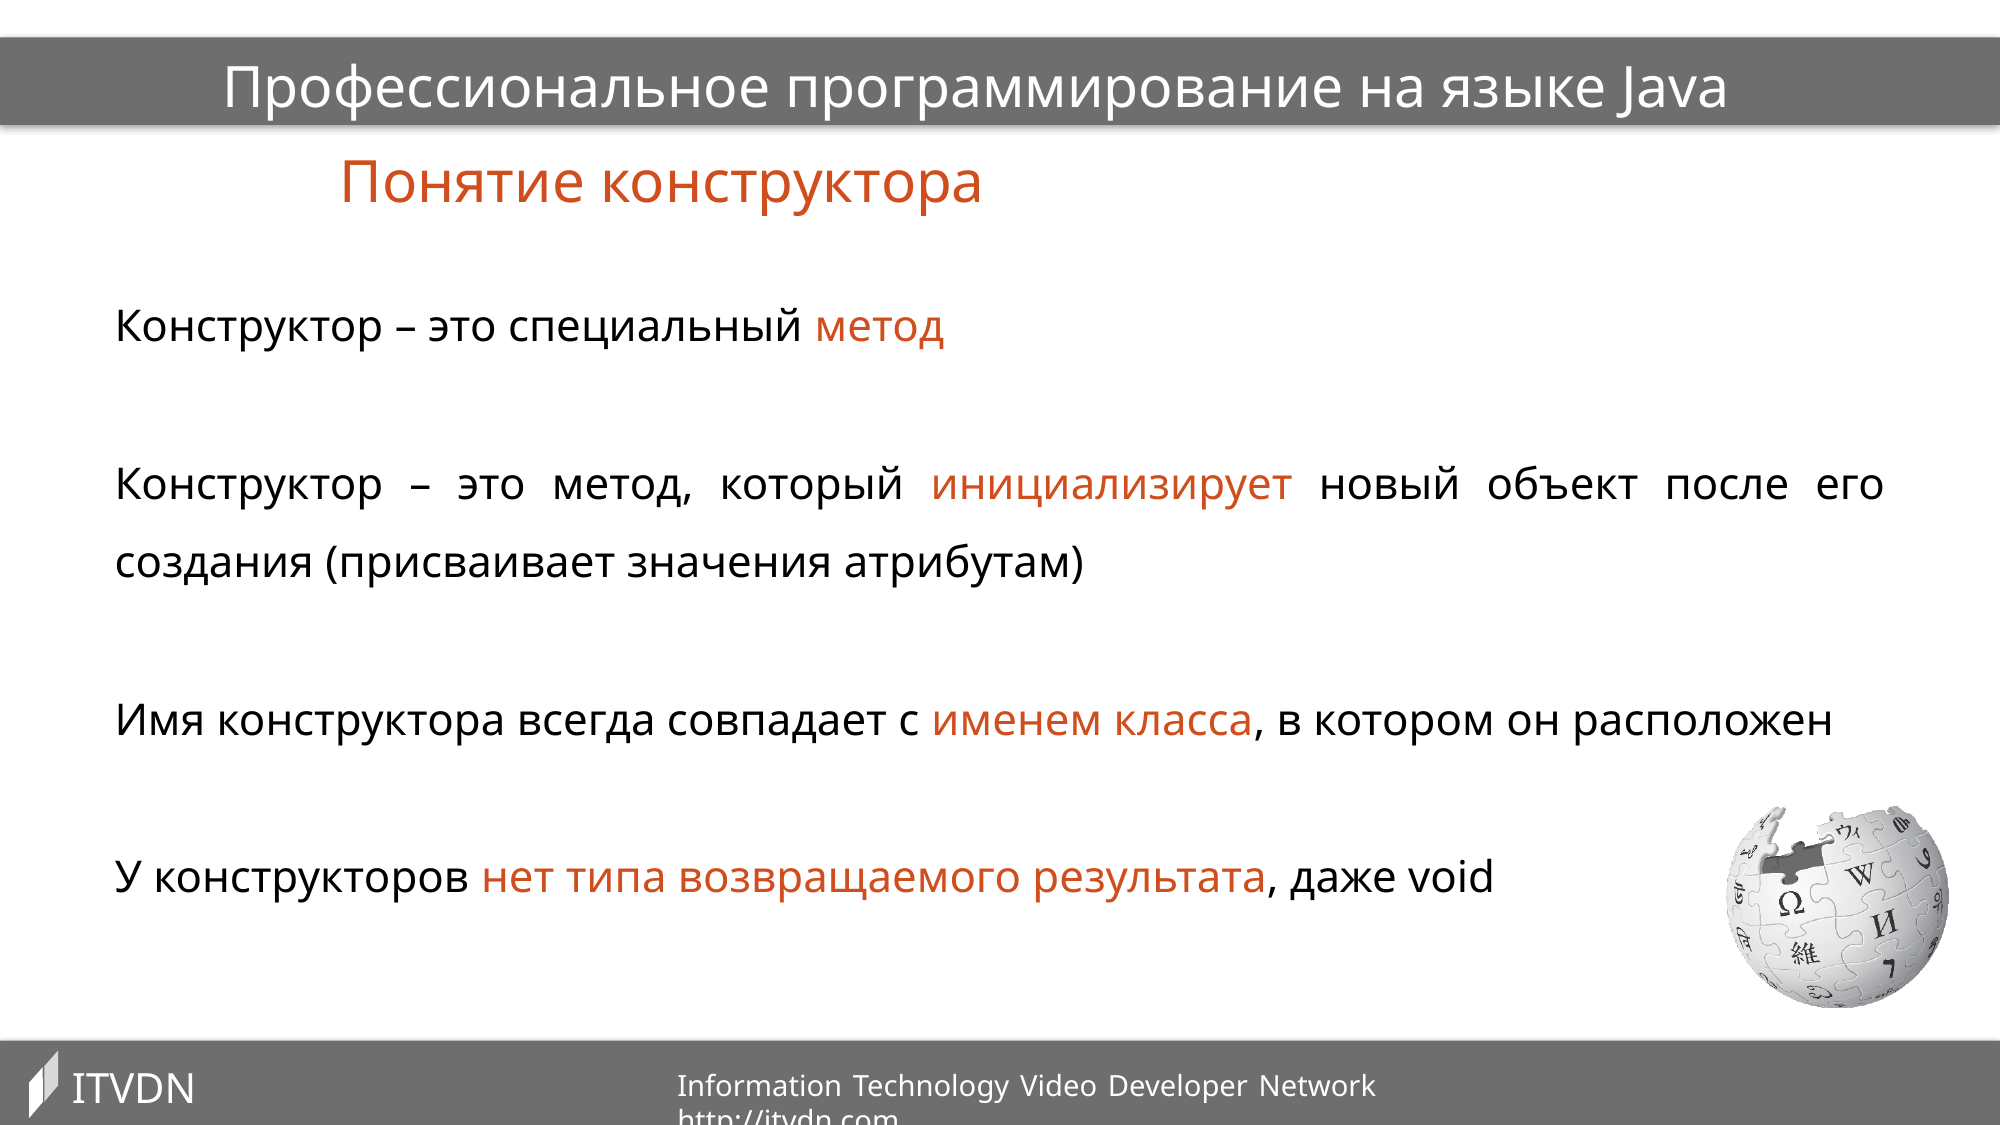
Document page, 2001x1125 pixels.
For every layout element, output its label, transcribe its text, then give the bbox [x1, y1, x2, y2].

text_box Профессиональное программирование на языке Java [207, 37, 1788, 132]
text_box Понятие конструктора [324, 138, 1675, 225]
picture [1724, 804, 1951, 1011]
text_box ITVDN [62, 1054, 212, 1120]
text_box Information Technology Video Developer Network http://itvdn.com [662, 1059, 1963, 1125]
text_box [0, 1037, 2000, 1125]
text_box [28, 1050, 59, 1119]
text_box Конструктор – это специальный метод Конструктор – это метод, который инициализирует новый объект после его создания (присваивает значения атрибутам) Имя конструктора всегда совпадает с именем класса, в котором он расположен У конструкторов нет типа возвращаемого результата, даже void [99, 264, 1900, 909]
text_box [0, 34, 2000, 128]
